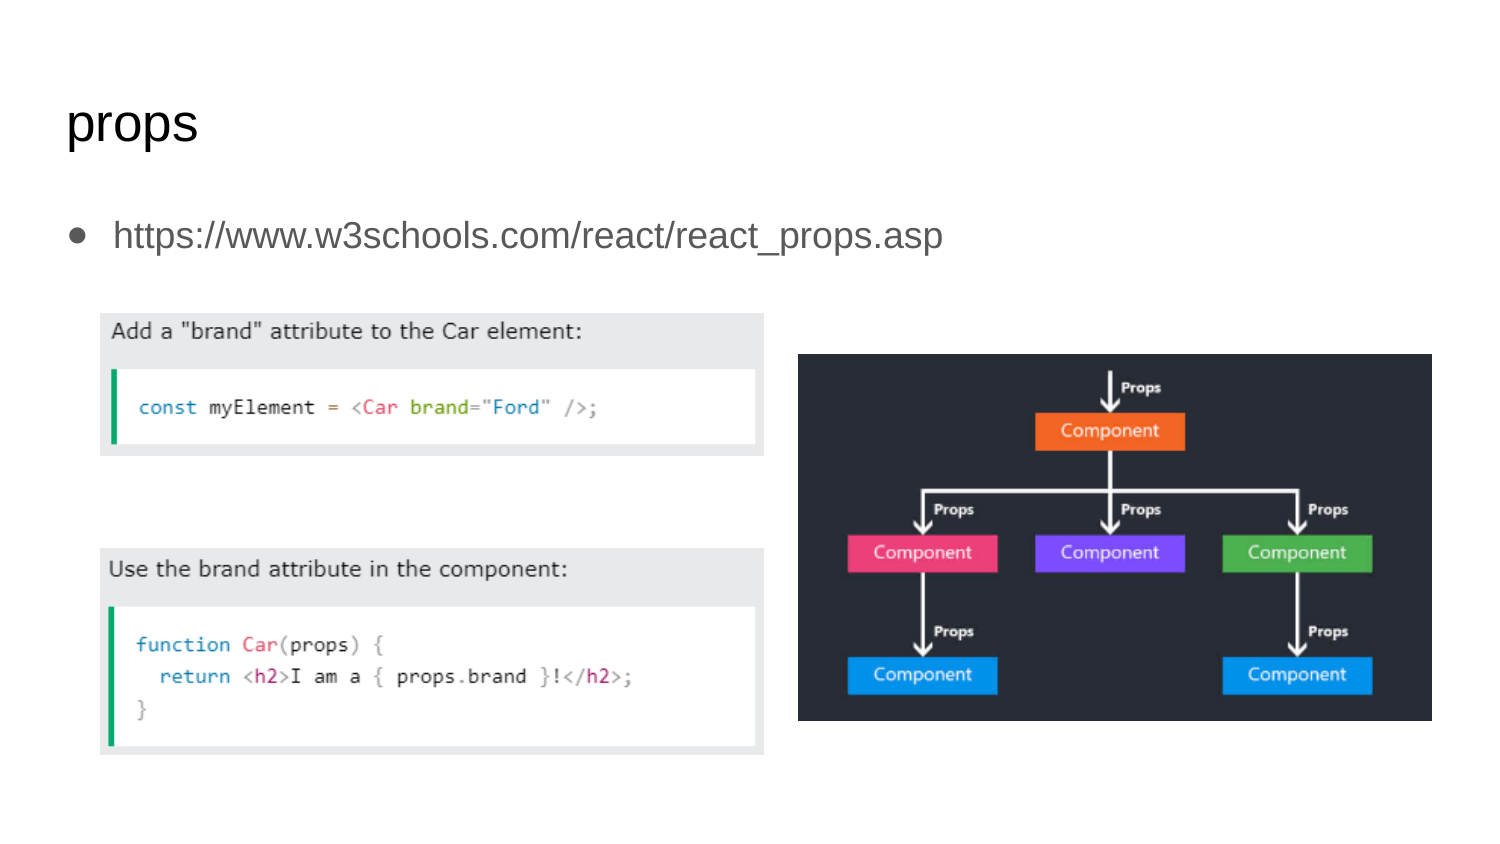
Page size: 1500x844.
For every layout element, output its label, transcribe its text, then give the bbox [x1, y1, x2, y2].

picture [100, 548, 764, 756]
title props [51, 72, 1449, 167]
picture [100, 313, 764, 456]
list https://www.w3schools.com/react/react_props.asp [51, 189, 1449, 344]
picture [798, 354, 1432, 721]
